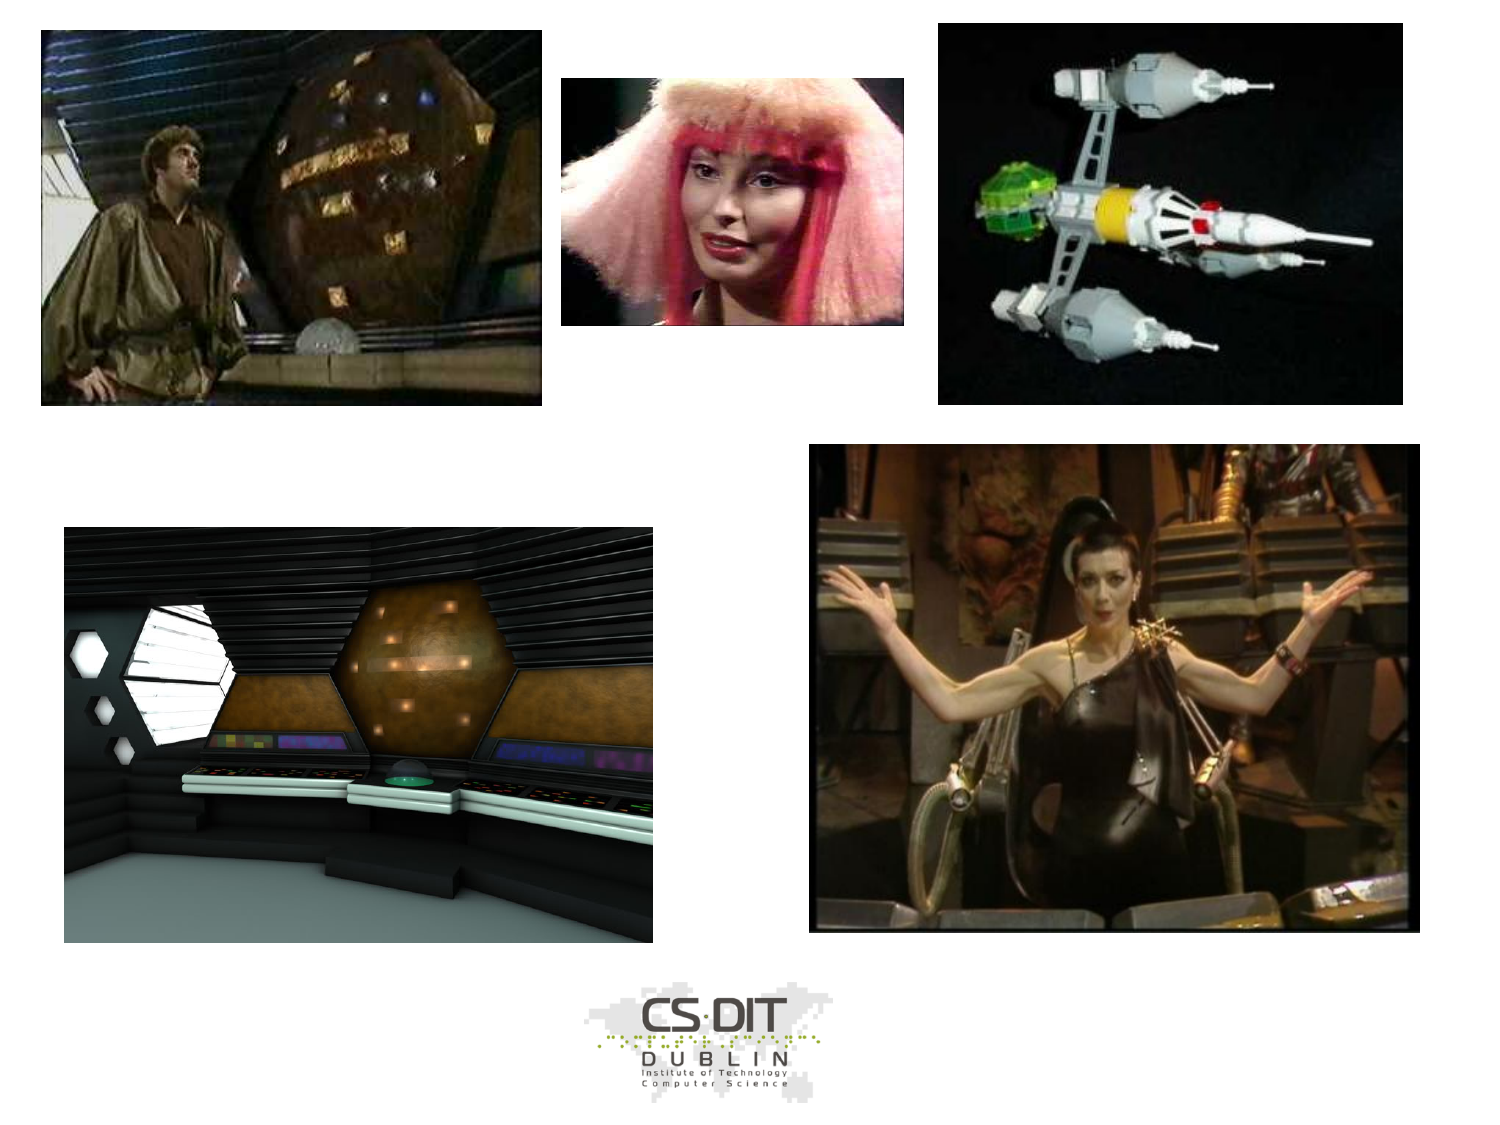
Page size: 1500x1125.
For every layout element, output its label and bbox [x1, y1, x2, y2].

picture [808, 443, 1420, 933]
picture [64, 526, 653, 943]
picture [40, 30, 542, 407]
picture [937, 22, 1404, 405]
picture [560, 77, 905, 326]
picture [584, 982, 833, 1103]
